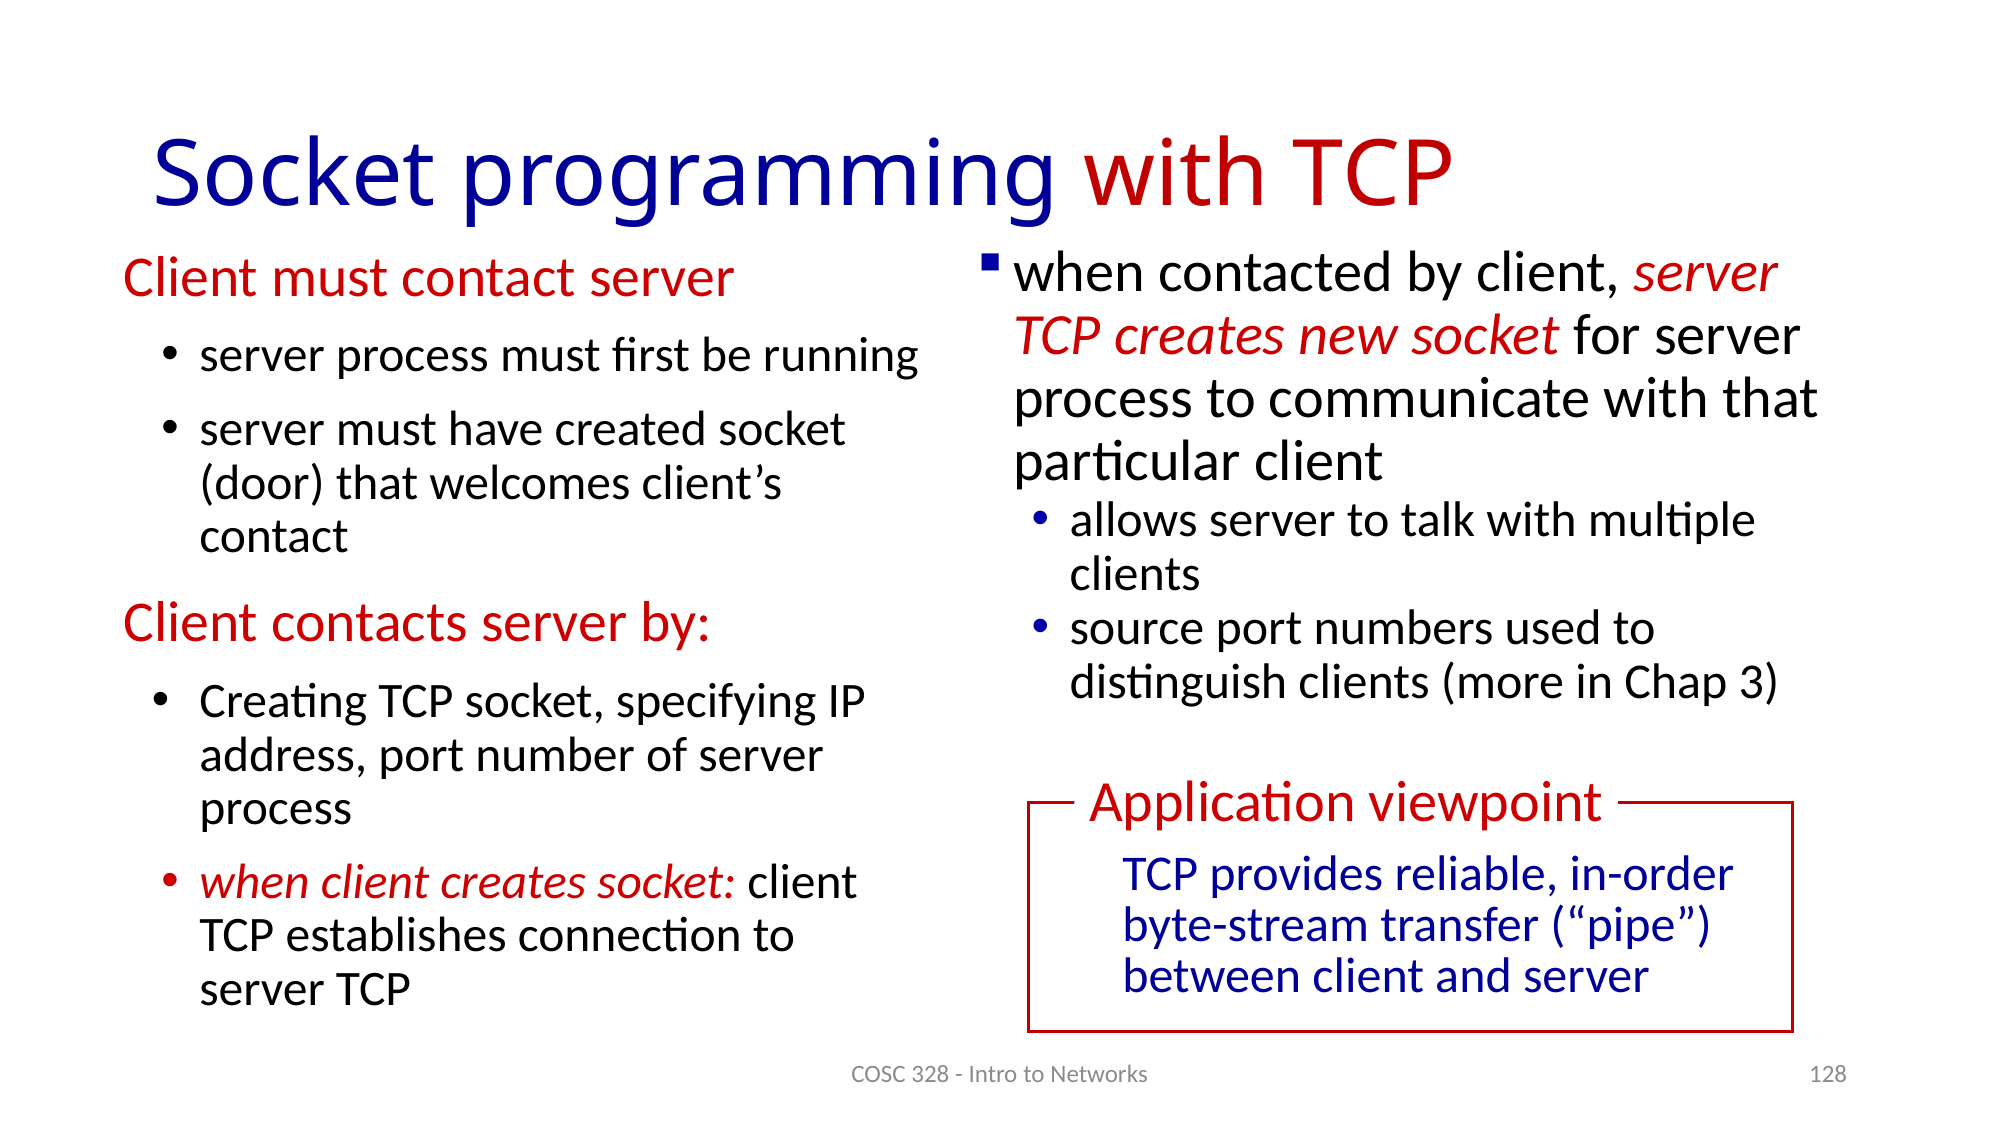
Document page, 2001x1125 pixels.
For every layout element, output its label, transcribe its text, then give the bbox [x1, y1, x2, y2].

text_box when contacted by client, server TCP creates new socket for server process to communicate with that particular client allows server to talk with multiple clients source port numbers used to distinguish clients (more in Chap 3) [940, 234, 1880, 727]
footer COSC 328 - Intro to Networks [662, 1042, 1338, 1103]
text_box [1028, 754, 1793, 1032]
slide_number 128 [1412, 1042, 1863, 1103]
title Socket programming with TCP [137, 59, 1863, 238]
list Client must contact server server process must first be running server must have created socket (door) that welcomes client’s contact Client contacts server by: Creating TCP socket, specifying IP address, port number of server process when client creates socket: client TCP establishes connection to server TCP [108, 238, 941, 1074]
